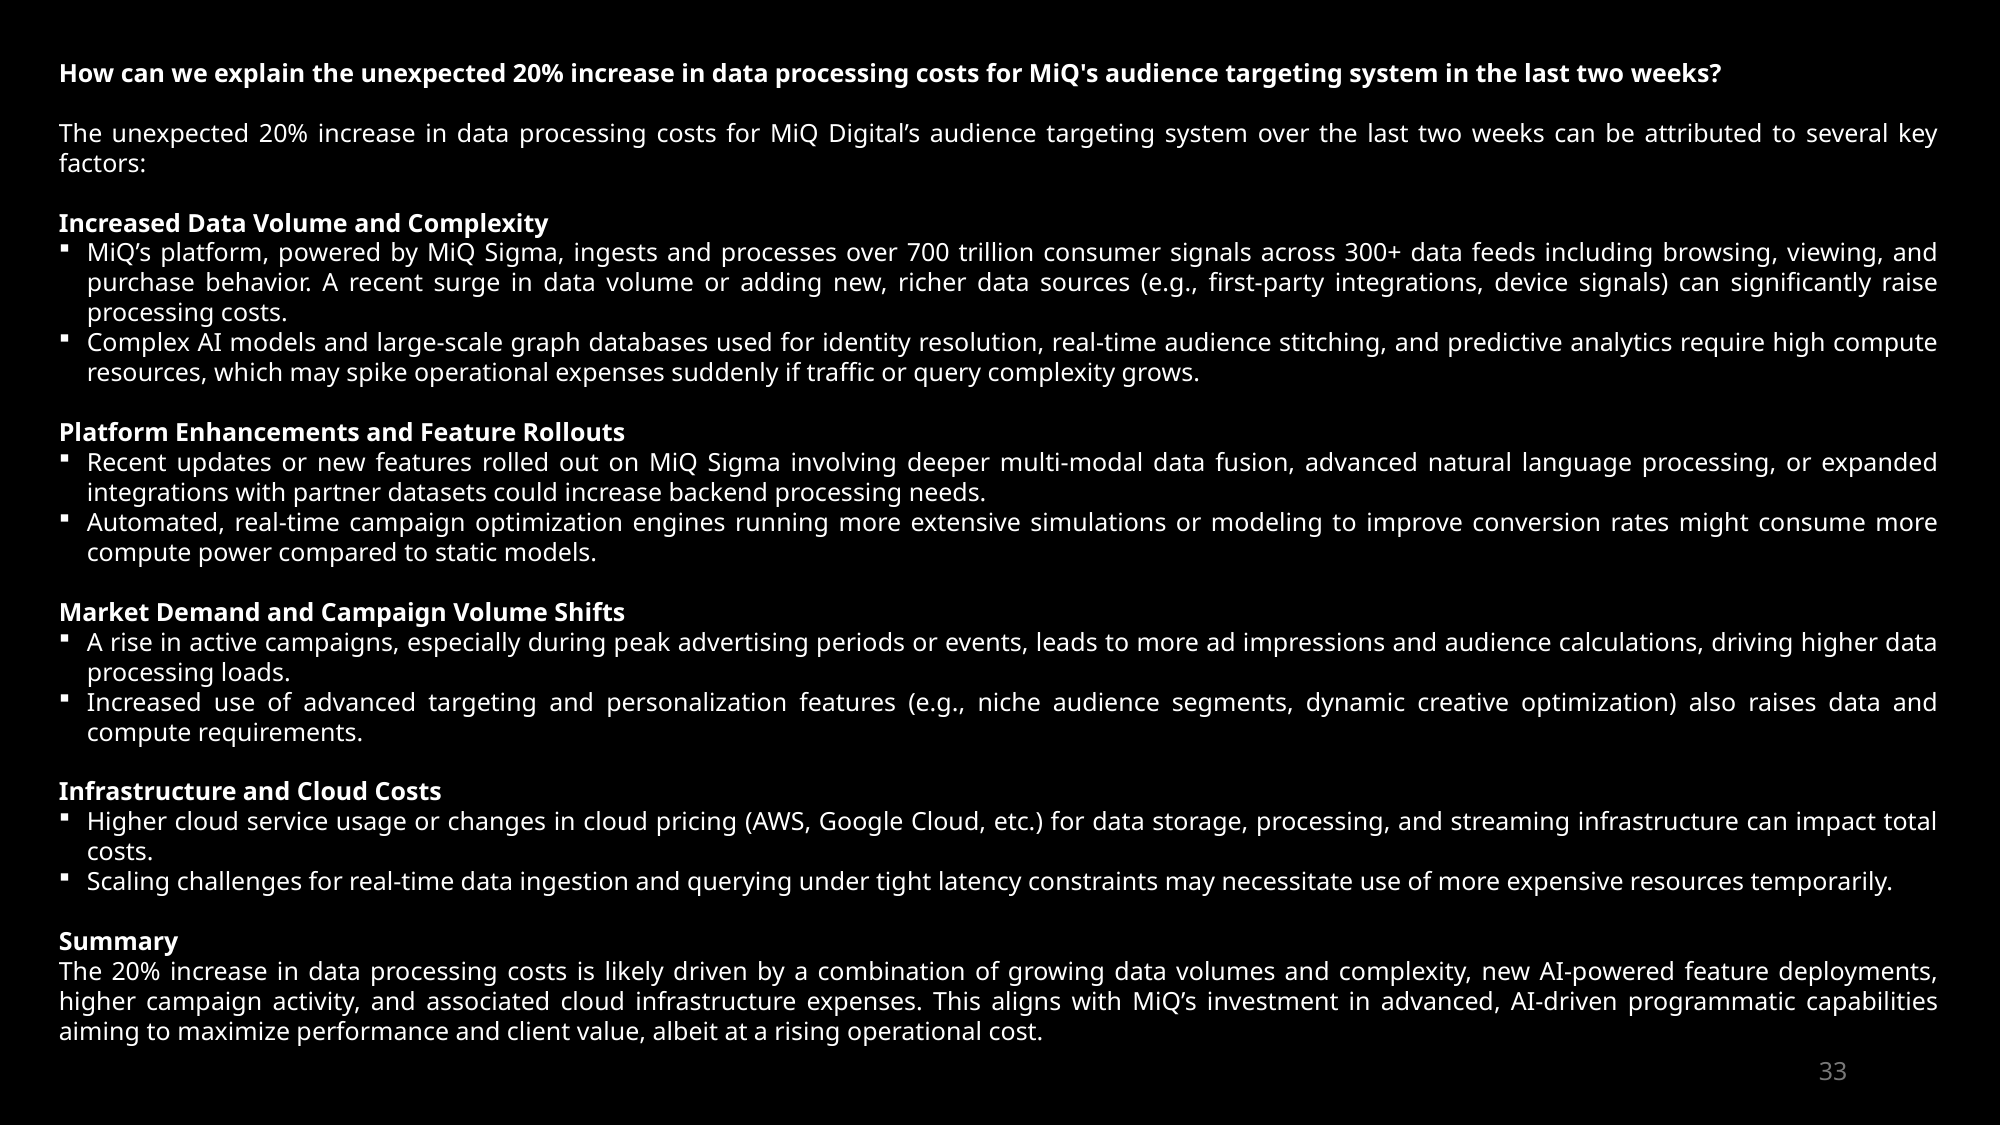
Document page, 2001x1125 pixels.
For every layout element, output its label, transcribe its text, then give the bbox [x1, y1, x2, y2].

text_box How can we explain the unexpected 20% increase in data processing costs for MiQ's audience targeting system in the last two weeks? The unexpected 20% increase in data processing costs for MiQ Digital’s audience targeting system over the last two weeks can be attributed to several key factors: Increased Data Volume and Complexity MiQ’s platform, powered by MiQ Sigma, ingests and processes over 700 trillion consumer signals across 300+ data feeds including browsing, viewing, and purchase behavior. A recent surge in data volume or adding new, richer data sources (e.g., first-party integrations, device signals) can significantly raise processing costs. Complex AI models and large-scale graph databases used for identity resolution, real-time audience stitching, and predictive analytics require high compute resources, which may spike operational expenses suddenly if traffic or query complexity grows. Platform Enhancements and Feature Rollouts Recent updates or new features rolled out on MiQ Sigma involving deeper multi-modal data fusion, advanced natural language processing, or expanded integrations with partner datasets could increase backend processing needs. Automated, real-time campaign optimization engines running more extensive simulations or modeling to improve conversion rates might consume more compute power compared to static models. Market Demand and Campaign Volume Shifts A rise in active campaigns, especially during peak advertising periods or events, leads to more ad impressions and audience calculations, driving higher data processing loads. Increased use of advanced targeting and personalization features (e.g., niche audience segments, dynamic creative optimization) also raises data and compute requirements. Infrastructure and Cloud Costs Higher cloud service usage or changes in cloud pricing (AWS, Google Cloud, etc.) for data storage, processing, and streaming infrastructure can impact total costs. Scaling challenges for real-time data ingestion and querying under tight latency constraints may necessitate use of more expensive resources temporarily. Summary The 20% increase in data processing costs is likely driven by a combination of growing data volumes and complexity, new AI-powered feature deployments, higher campaign activity, and associated cloud infrastructure expenses. This aligns with MiQ’s investment in advanced, AI-driven programmatic capabilities aiming to maximize performance and client value, albeit at a rising operational cost. [42, 58, 1958, 1044]
slide_number 33 [1412, 1044, 1863, 1103]
